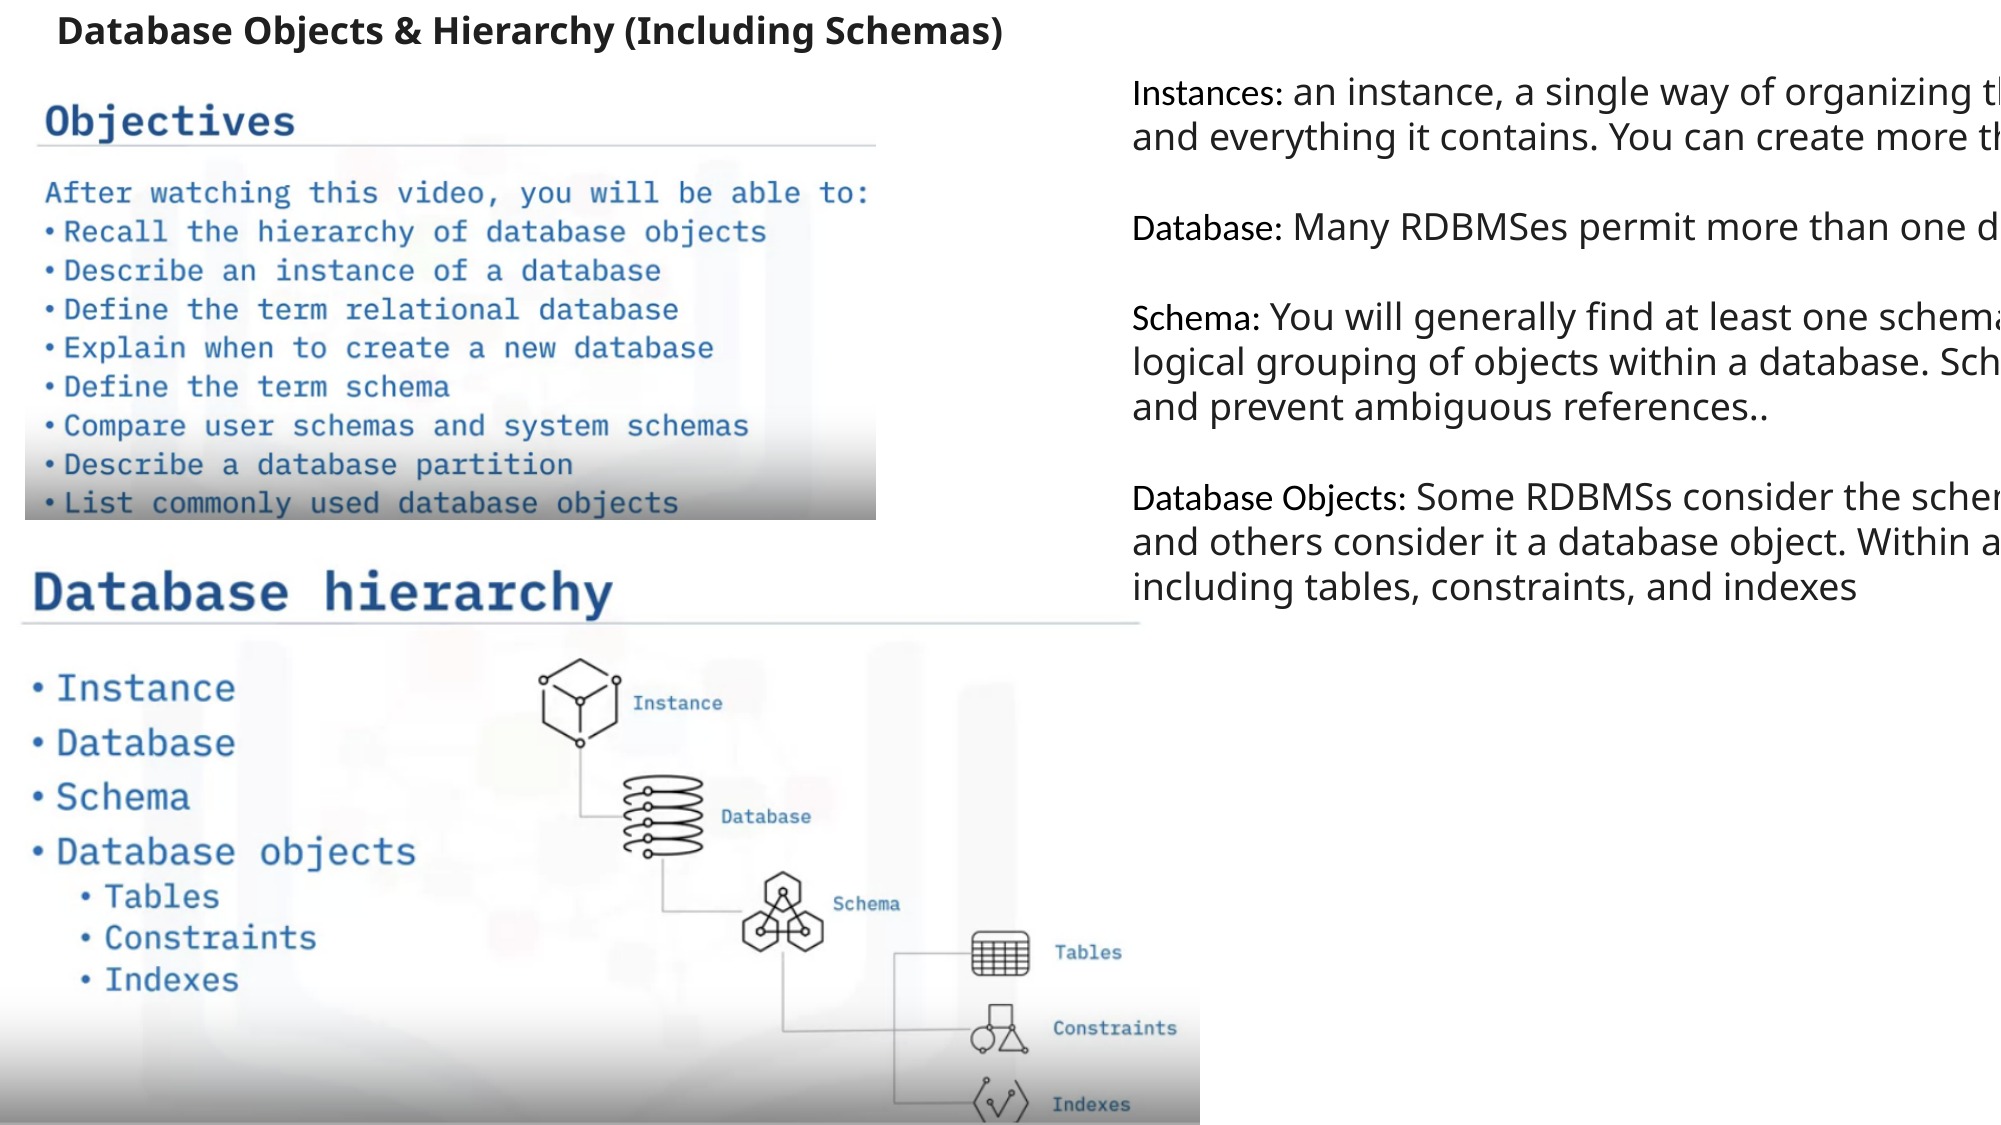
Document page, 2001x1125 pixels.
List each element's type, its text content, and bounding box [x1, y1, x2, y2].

text_box Instances: an instance, a single way of organizing the database and everything it contains. You can create more than 1 instance. Database: Many RDBMSes permit more than one database within a single instance Schema: You will generally find at least one schema at some level in the hierarchy. A schema is a logical grouping of objects within a database. Schemas define how database objects are named and prevent ambiguous references.. Database Objects: Some RDBMSs consider the schema a parent object of a database, and others consider it a database object. Within a schema are the database objects, including tables, constraints, and indexes [1117, 60, 2000, 706]
picture [0, 542, 1200, 1125]
picture [25, 86, 876, 520]
text_box Database Objects & Hierarchy (Including Schemas) [41, 0, 1043, 60]
